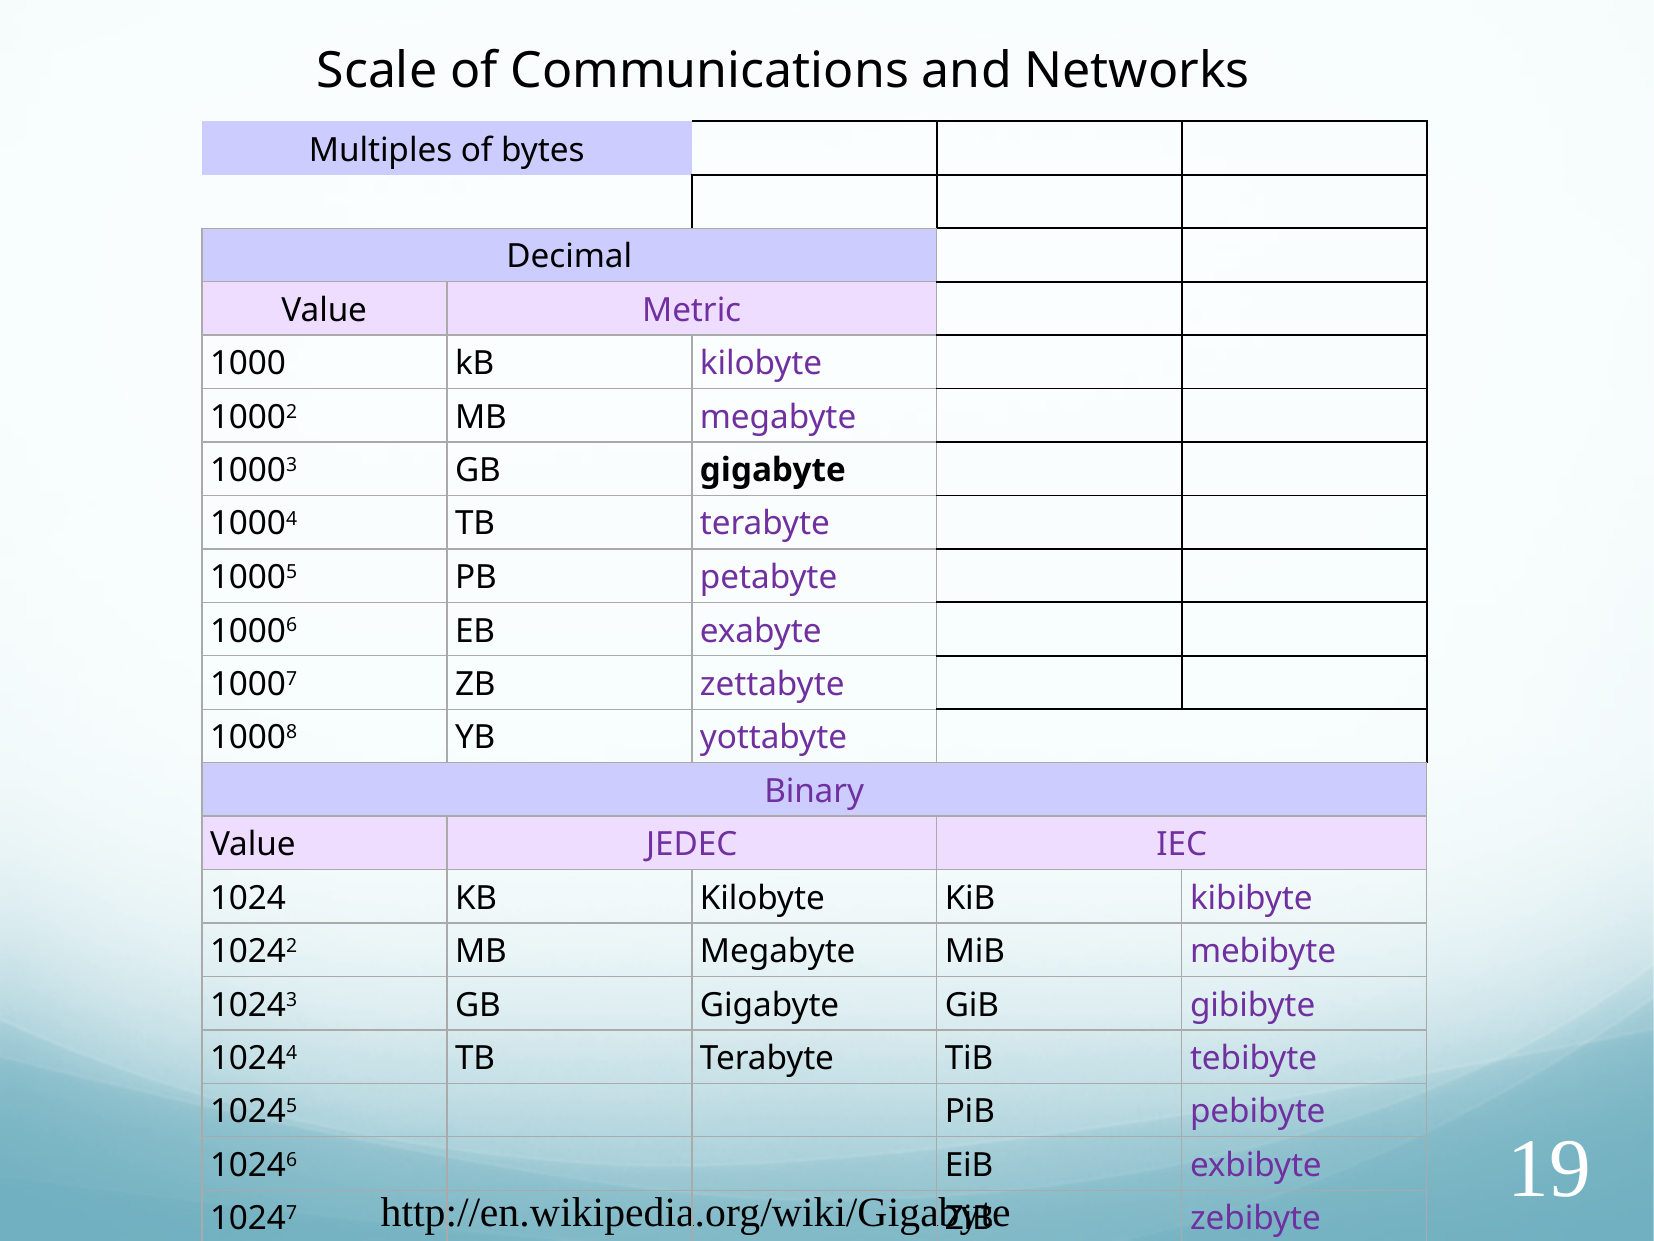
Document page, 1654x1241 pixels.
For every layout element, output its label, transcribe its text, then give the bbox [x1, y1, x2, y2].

table_cell [937, 710, 1182, 762]
table_cell TB [448, 1031, 691, 1083]
table_cell zettabyte [693, 656, 936, 709]
table_cell Terabyte [693, 1031, 936, 1083]
table_cell GB [448, 443, 691, 495]
table_cell KiB [937, 870, 1181, 922]
table_cell tebibyte [1182, 1031, 1426, 1083]
table_cell IEC [937, 817, 1426, 869]
table_cell kilobyte [693, 336, 936, 388]
table_cell 10247 [203, 1191, 446, 1241]
table_cell [448, 1191, 691, 1241]
table_cell gibibyte [1182, 977, 1426, 1029]
table_cell [937, 657, 1181, 708]
table_cell 10008 [203, 710, 446, 762]
table_cell 10005 [203, 550, 446, 602]
table_cell [937, 283, 1181, 334]
table_cell [693, 1084, 936, 1136]
table_cell 10242 [203, 924, 446, 976]
table_cell [938, 176, 1181, 227]
table_cell [1183, 550, 1426, 601]
table_cell [202, 175, 447, 228]
table_cell Decimal [203, 229, 936, 281]
table_header [692, 122, 936, 174]
table_cell PiB [937, 1084, 1181, 1136]
table_cell [1183, 496, 1426, 548]
table_cell 10243 [203, 977, 446, 1029]
table_cell 1024 [203, 870, 446, 922]
table_cell [937, 496, 1181, 548]
table_cell Gigabyte [693, 977, 936, 1029]
table_cell 10244 [203, 1031, 446, 1083]
table_cell GiB [937, 977, 1181, 1029]
table_cell [1183, 176, 1426, 227]
table_cell zebibyte [1182, 1191, 1426, 1241]
table_cell Megabyte [693, 924, 936, 976]
table_cell [1183, 657, 1426, 708]
table_cell [447, 175, 691, 228]
table_cell Kilobyte [693, 870, 936, 922]
table_cell [448, 1137, 691, 1190]
slide_number 19 [1428, 1134, 1608, 1201]
table_cell TB [448, 496, 691, 548]
table_cell YB [448, 710, 691, 762]
table_header Multiples of bytes [202, 121, 692, 175]
table_cell yottabyte [693, 710, 936, 762]
table_cell [937, 443, 1181, 495]
table_cell [1183, 336, 1426, 388]
table_cell Metric [448, 282, 936, 334]
table_cell MiB [937, 924, 1181, 976]
table_cell KB [448, 870, 691, 922]
table_cell [693, 176, 936, 228]
table_cell 10004 [203, 496, 446, 548]
table_cell MB [448, 924, 691, 976]
table_cell kB [448, 336, 691, 388]
table_cell GB [448, 977, 691, 1029]
table_cell pebibyte [1182, 1084, 1426, 1136]
table_cell gigabyte [693, 443, 936, 495]
table_cell Value [203, 282, 446, 334]
table_cell 10245 [203, 1084, 446, 1136]
text_box Scale of Communications and Networks [301, 34, 1315, 107]
table_cell 10006 [203, 603, 446, 655]
table_cell [937, 389, 1181, 441]
table_cell [1183, 229, 1426, 281]
table_cell JEDEC [448, 817, 936, 869]
table_cell Value [203, 817, 446, 869]
table_cell exabyte [693, 603, 936, 655]
table_cell [448, 1084, 691, 1136]
table_cell 1000 [203, 336, 446, 388]
table_cell 10003 [203, 443, 446, 495]
table_cell ZiB [937, 1191, 1181, 1241]
table_cell [937, 336, 1181, 388]
table_cell terabyte [693, 496, 936, 548]
table_header [1183, 122, 1426, 174]
table_cell [937, 229, 1181, 281]
table_cell MB [448, 389, 691, 441]
table_cell petabyte [693, 550, 936, 602]
table_cell EB [448, 603, 691, 655]
table_header [938, 122, 1181, 174]
table_cell [937, 550, 1181, 601]
table_cell ZB [448, 656, 691, 709]
table_cell EiB [937, 1137, 1181, 1190]
table_cell [1183, 443, 1426, 495]
table_cell 10246 [203, 1137, 446, 1190]
table_cell TiB [937, 1031, 1181, 1083]
table_cell [937, 603, 1181, 655]
table_cell [1183, 283, 1426, 334]
table_cell [693, 1137, 936, 1190]
table_cell [1183, 603, 1426, 655]
table_cell [1183, 389, 1426, 441]
table_cell Binary [203, 763, 1426, 815]
table_cell megabyte [693, 389, 936, 441]
table_cell exbibyte [1182, 1137, 1426, 1190]
table_cell [693, 1191, 936, 1241]
table_cell kibibyte [1182, 870, 1426, 922]
table_cell 10007 [203, 656, 446, 709]
table_cell mebibyte [1182, 924, 1426, 976]
table_cell 10002 [203, 389, 446, 441]
table_cell PB [448, 550, 691, 602]
table_cell [1182, 710, 1426, 762]
